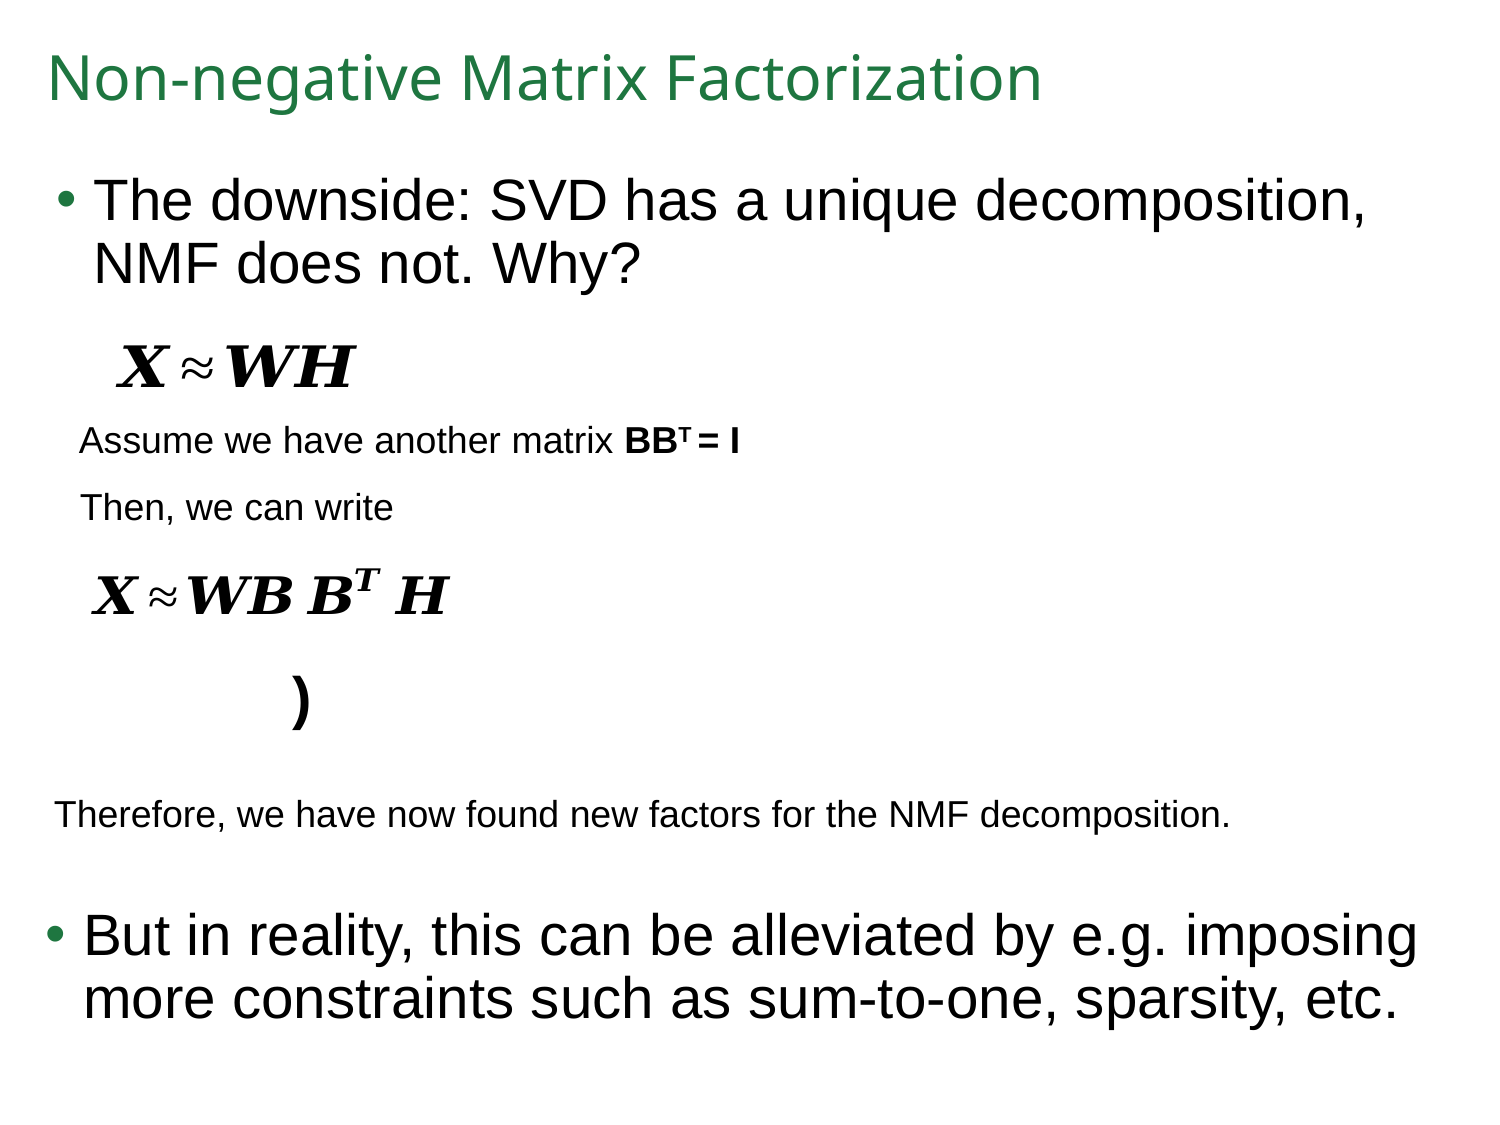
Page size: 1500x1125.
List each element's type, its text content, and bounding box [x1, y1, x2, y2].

text_box But in reality, this can be alleviated by e.g. imposing more constraints such as sum-to-one, sparsity, etc. [30, 897, 1449, 1125]
title Non-negative Matrix Factorization [31, 41, 1449, 122]
text_box Then, we can write [64, 480, 409, 536]
list The downside: SVD has a unique decomposition, NMF does not. Why? [41, 162, 1459, 851]
text_box Therefore, we have now found new factors for the NMF decomposition. [38, 787, 1247, 843]
text_box Assume we have another matrix BBT = I [64, 414, 756, 470]
